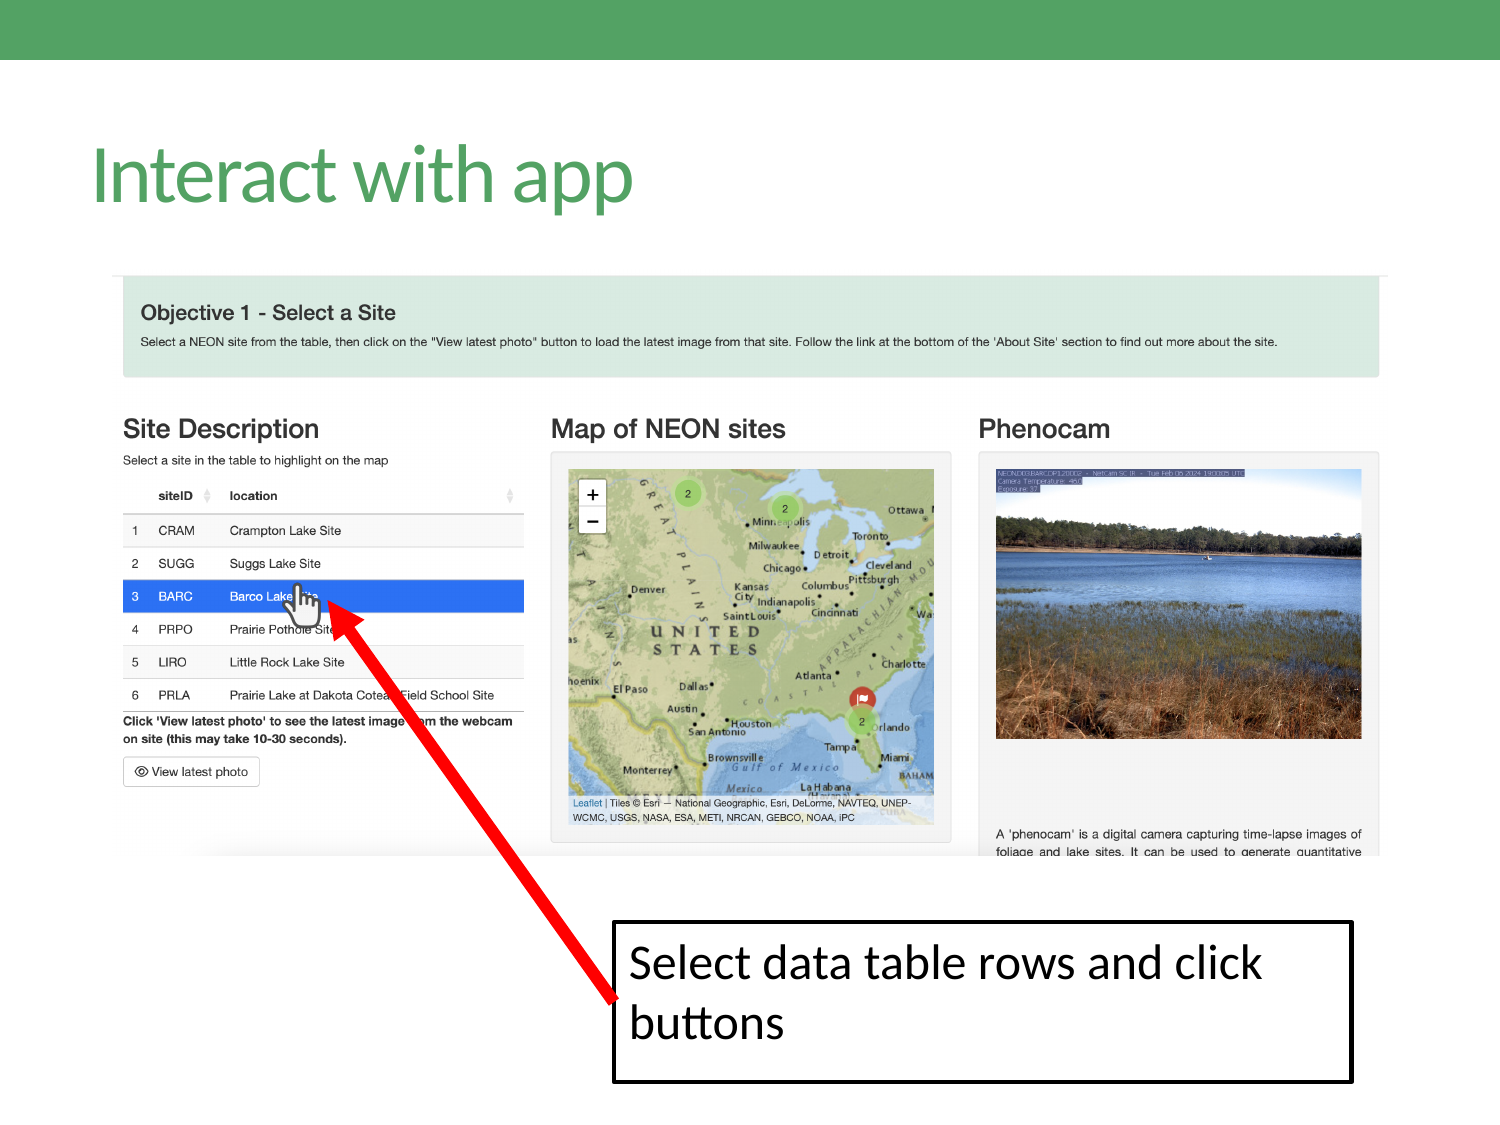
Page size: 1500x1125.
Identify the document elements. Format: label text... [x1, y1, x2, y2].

picture [112, 268, 1388, 857]
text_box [327, 599, 615, 1003]
text_box Select data table rows and click buttons [612, 920, 1354, 1084]
title Interact with app [75, 87, 1425, 250]
